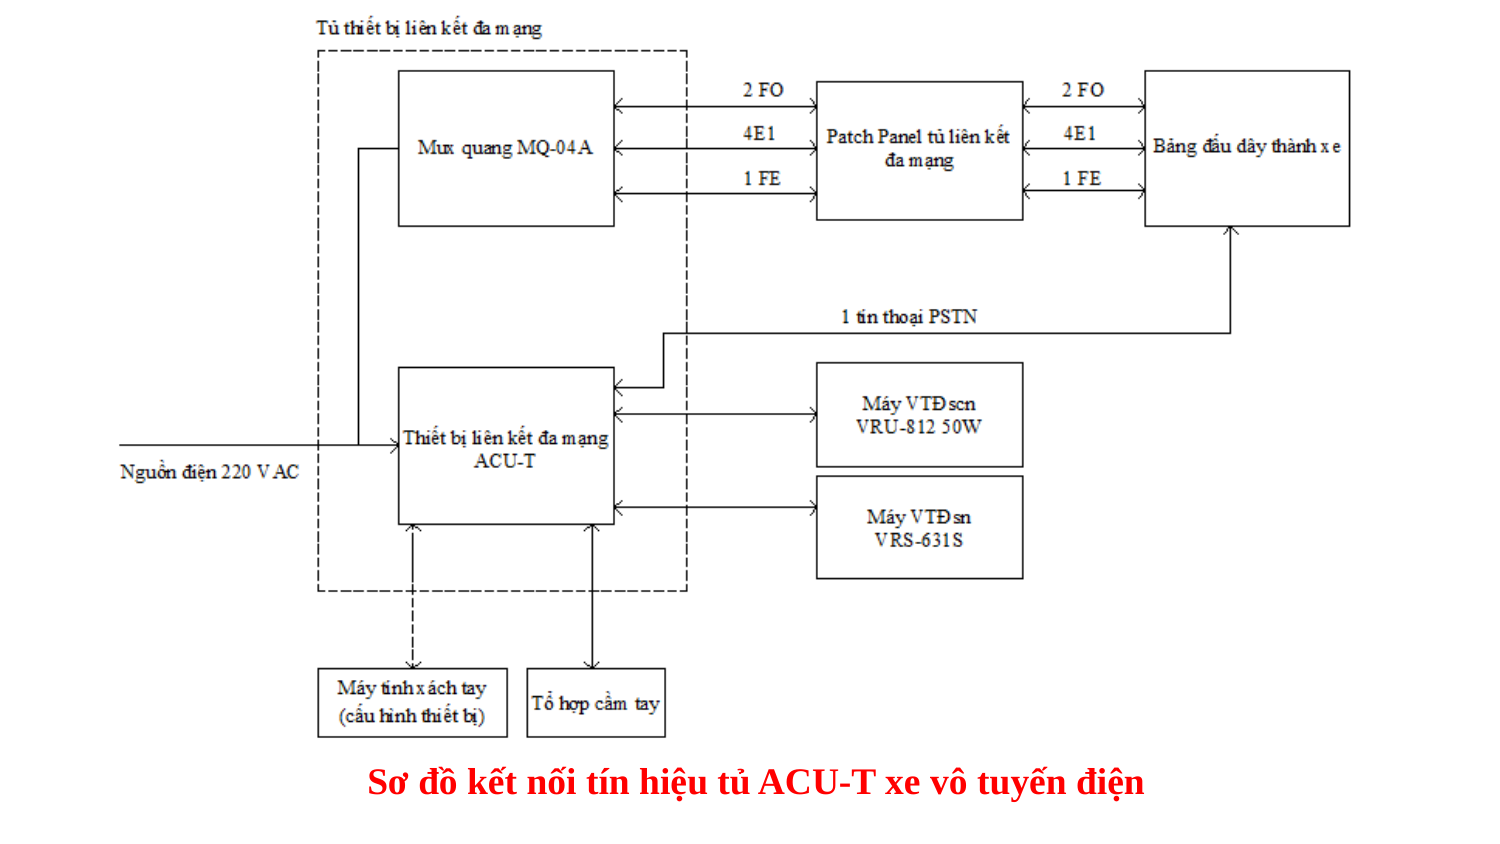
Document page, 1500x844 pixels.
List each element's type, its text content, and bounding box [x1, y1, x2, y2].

picture [87, 0, 1363, 753]
text_box Sơ đồ kết nối tín hiệu tủ ACU-T xe vô tuyến điện [212, 761, 1300, 810]
